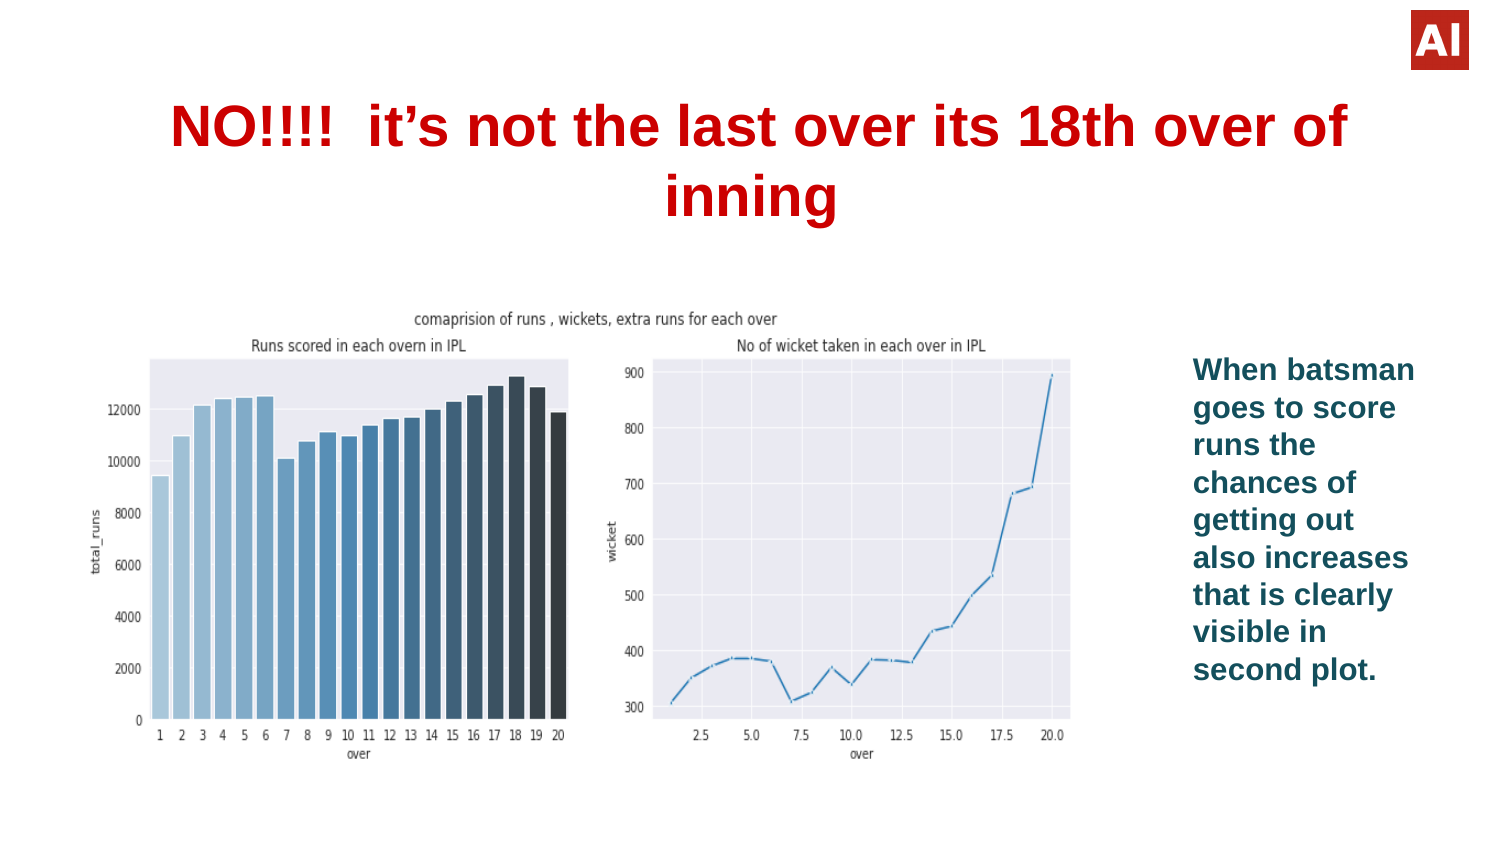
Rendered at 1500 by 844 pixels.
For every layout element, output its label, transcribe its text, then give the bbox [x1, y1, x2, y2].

picture [50, 263, 1110, 808]
text_box When batsman goes to score runs the chances of getting out also increases that is clearly visible in second plot. [1177, 334, 1439, 702]
picture [1411, 10, 1469, 70]
title NO!!!! it’s not the last over its 18th over of inning [70, 72, 1449, 167]
